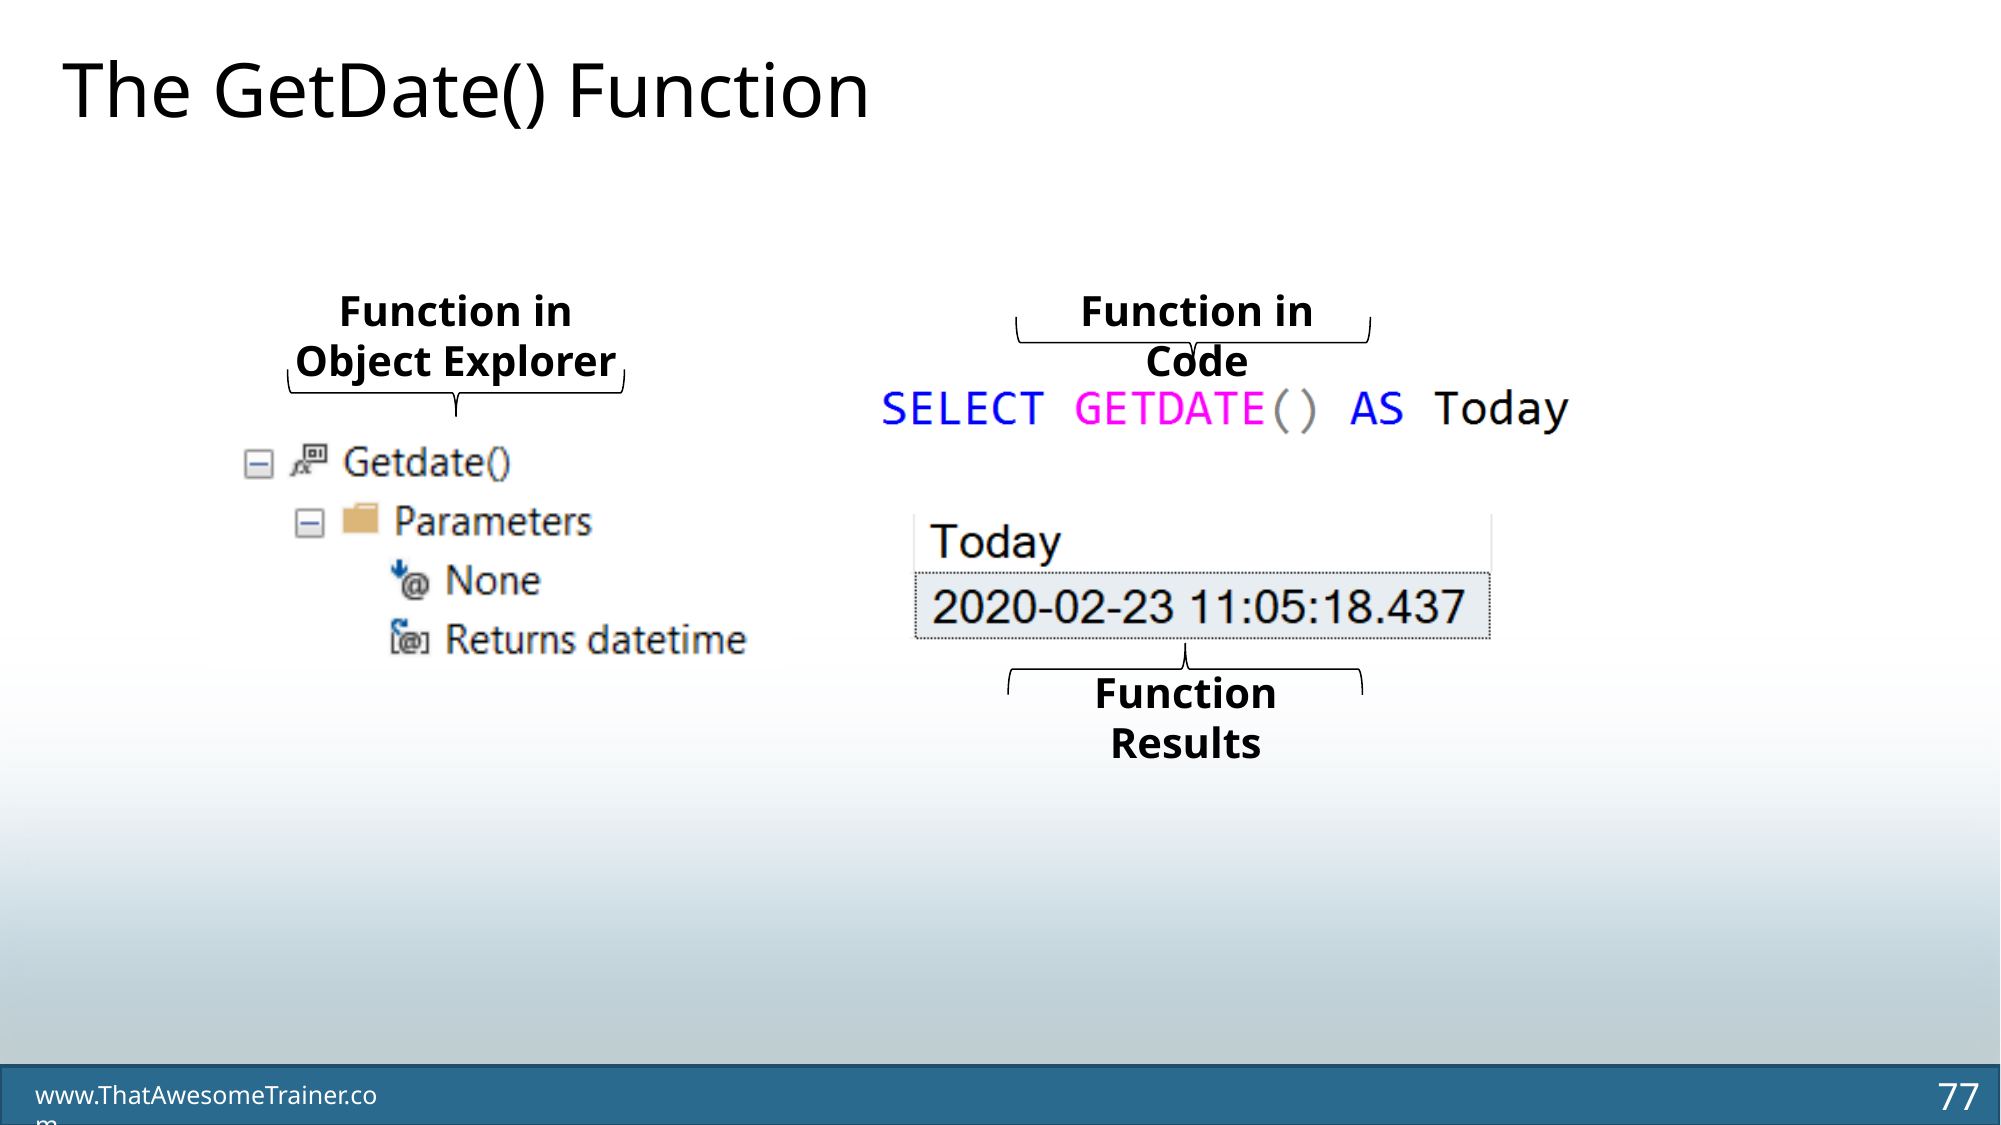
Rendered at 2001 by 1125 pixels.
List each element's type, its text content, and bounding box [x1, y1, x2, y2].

text_box Function in Code [1011, 277, 1384, 361]
text_box [1007, 651, 1364, 695]
text_box The GetDate() Function [47, 51, 1773, 270]
picture [0, 0, 2001, 1064]
text_box [286, 369, 626, 418]
text_box Function Results [999, 659, 1372, 775]
text_box Function in Object Explorer [270, 277, 642, 392]
